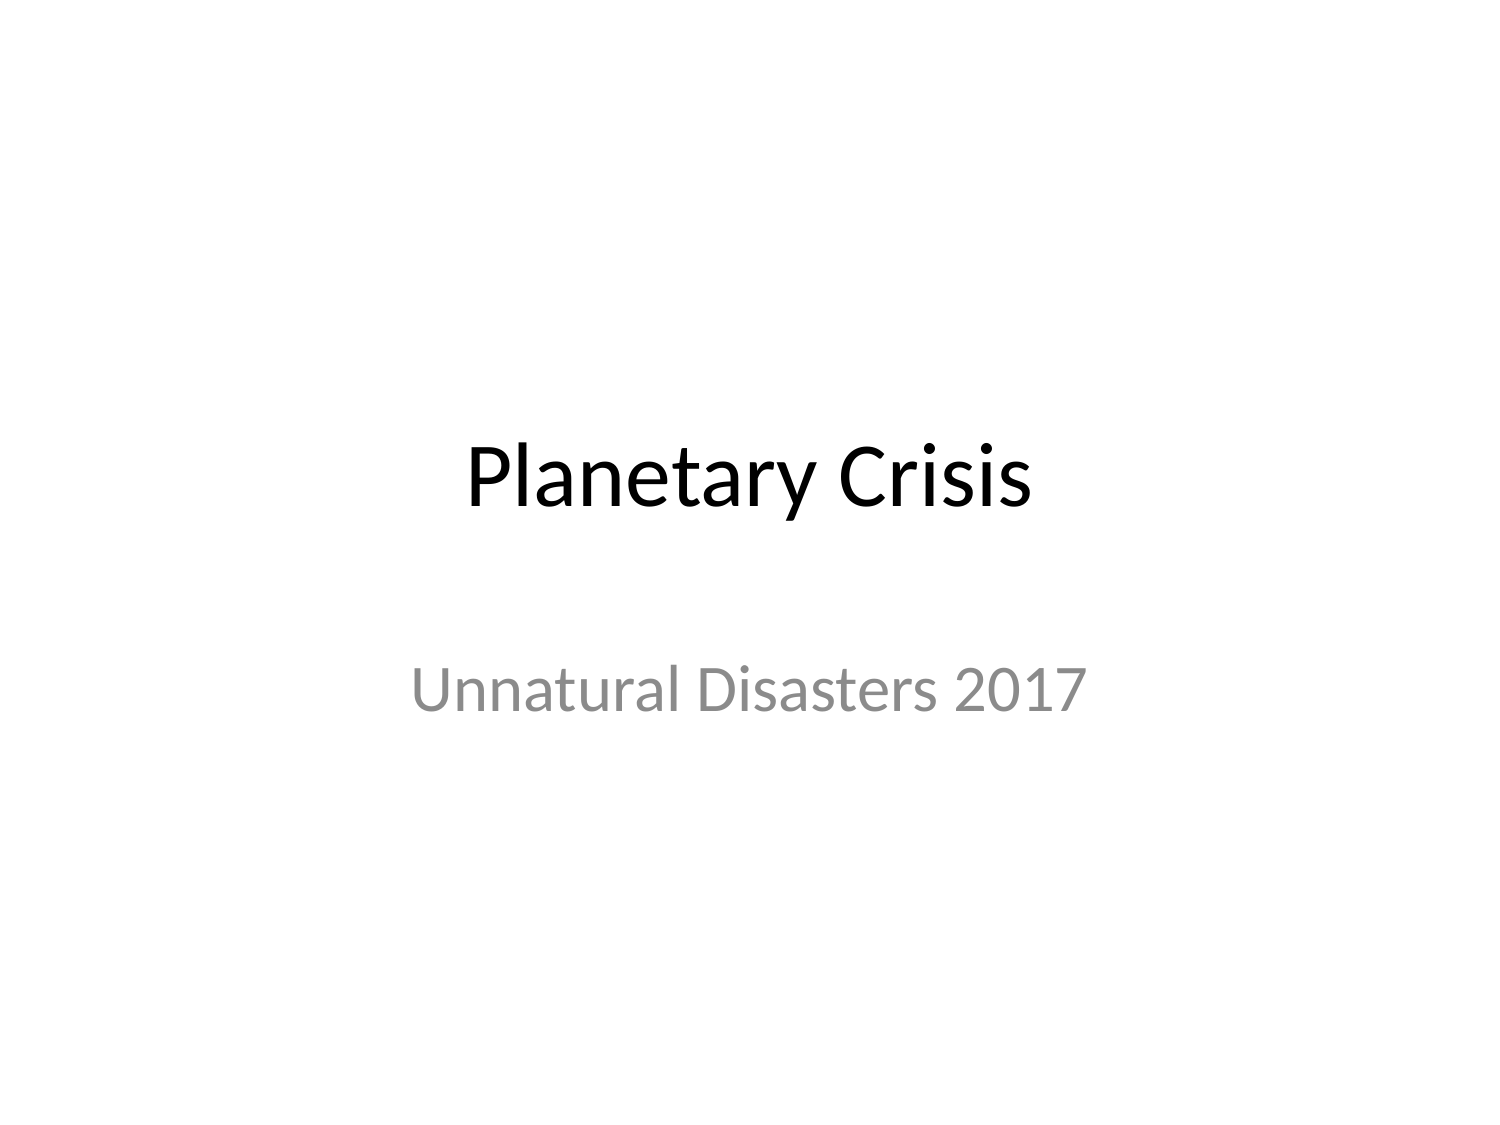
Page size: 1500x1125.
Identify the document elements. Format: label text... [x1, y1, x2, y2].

title Planetary Crisis [112, 349, 1388, 591]
subtitle Unnatural Disasters 2017 [225, 637, 1275, 925]
